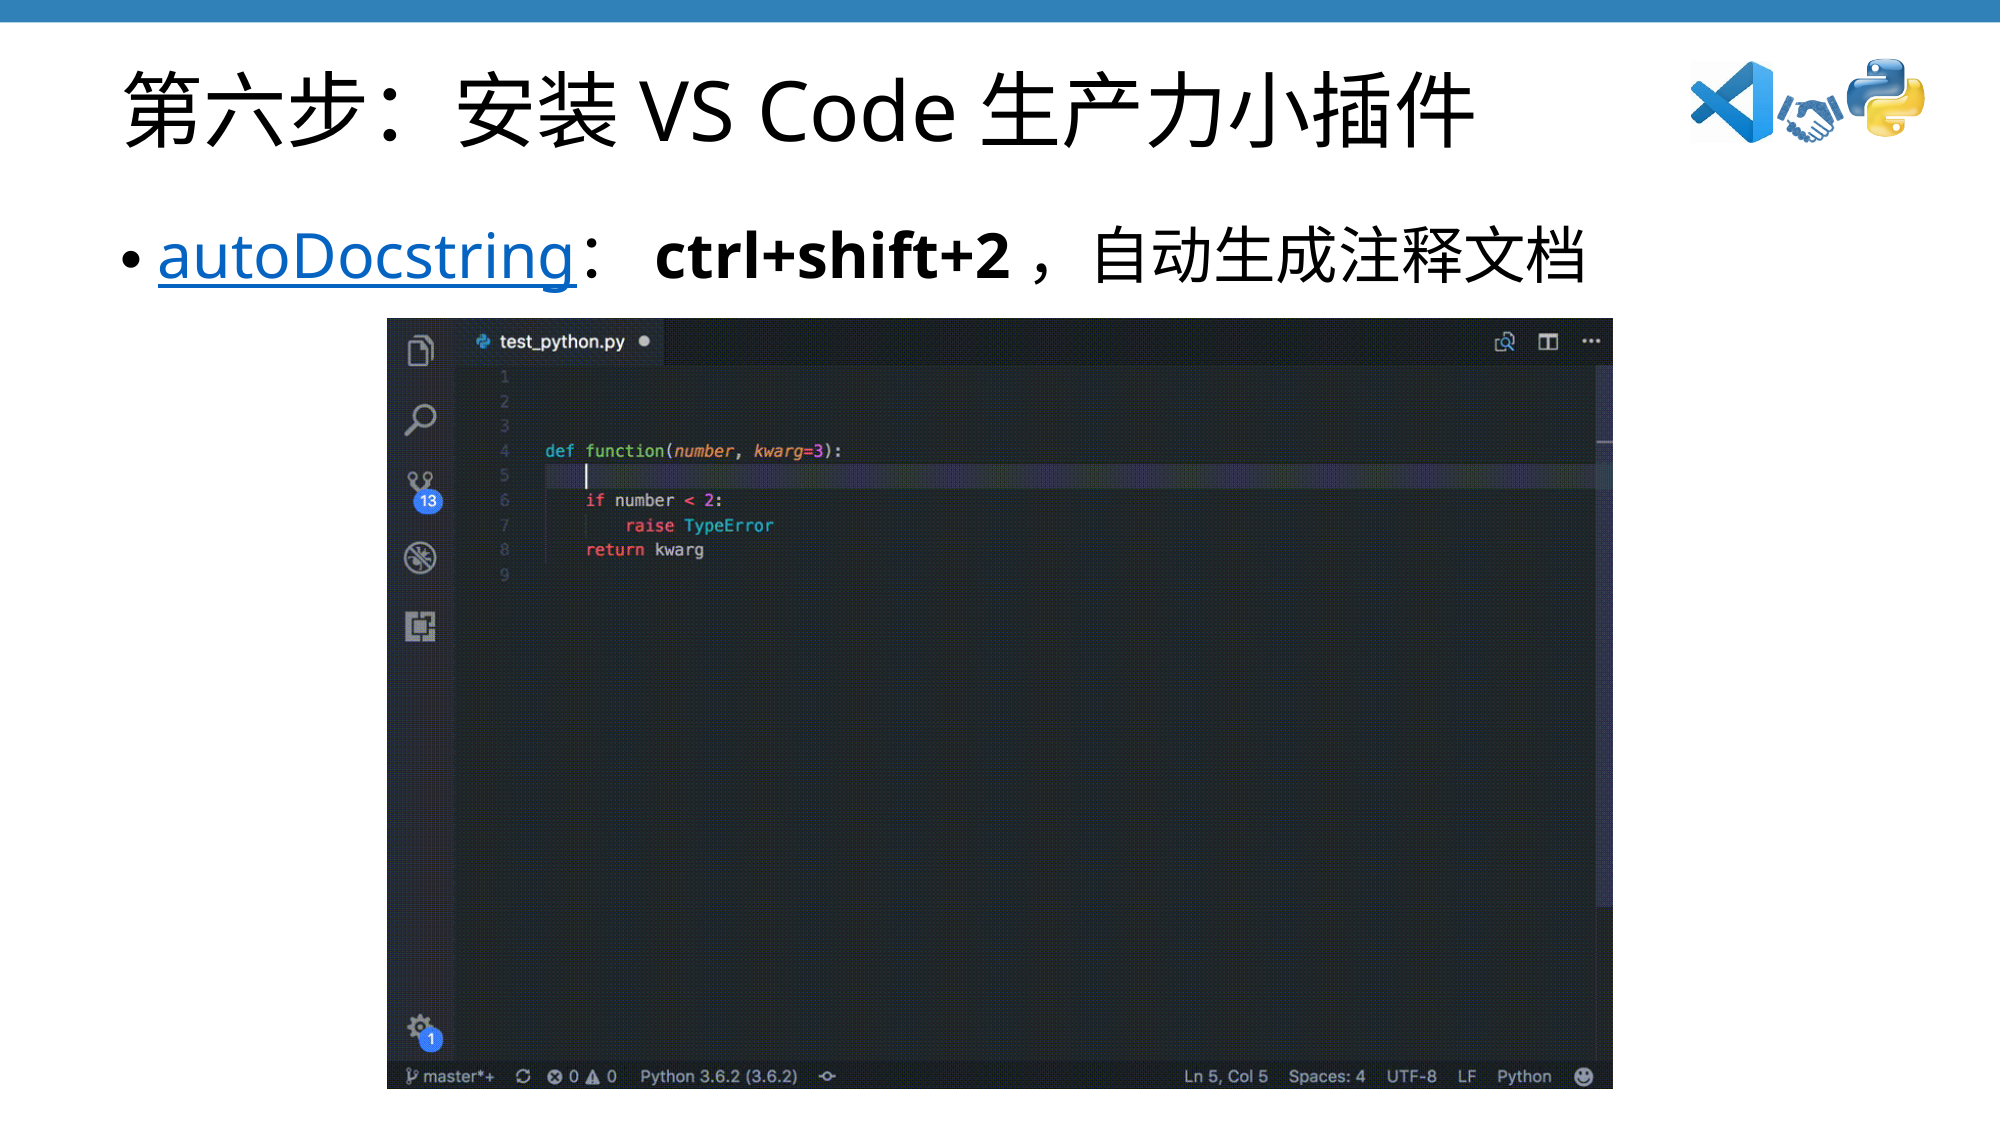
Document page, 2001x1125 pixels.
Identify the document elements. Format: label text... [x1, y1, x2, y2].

picture [1836, 51, 1937, 152]
picture [387, 318, 1613, 1089]
list autoDocstring：ctrl+shift+2，自动生成注释文档 [105, 191, 1863, 1001]
title 第六步：安装VS Code生产力小插件 [105, 56, 1910, 172]
